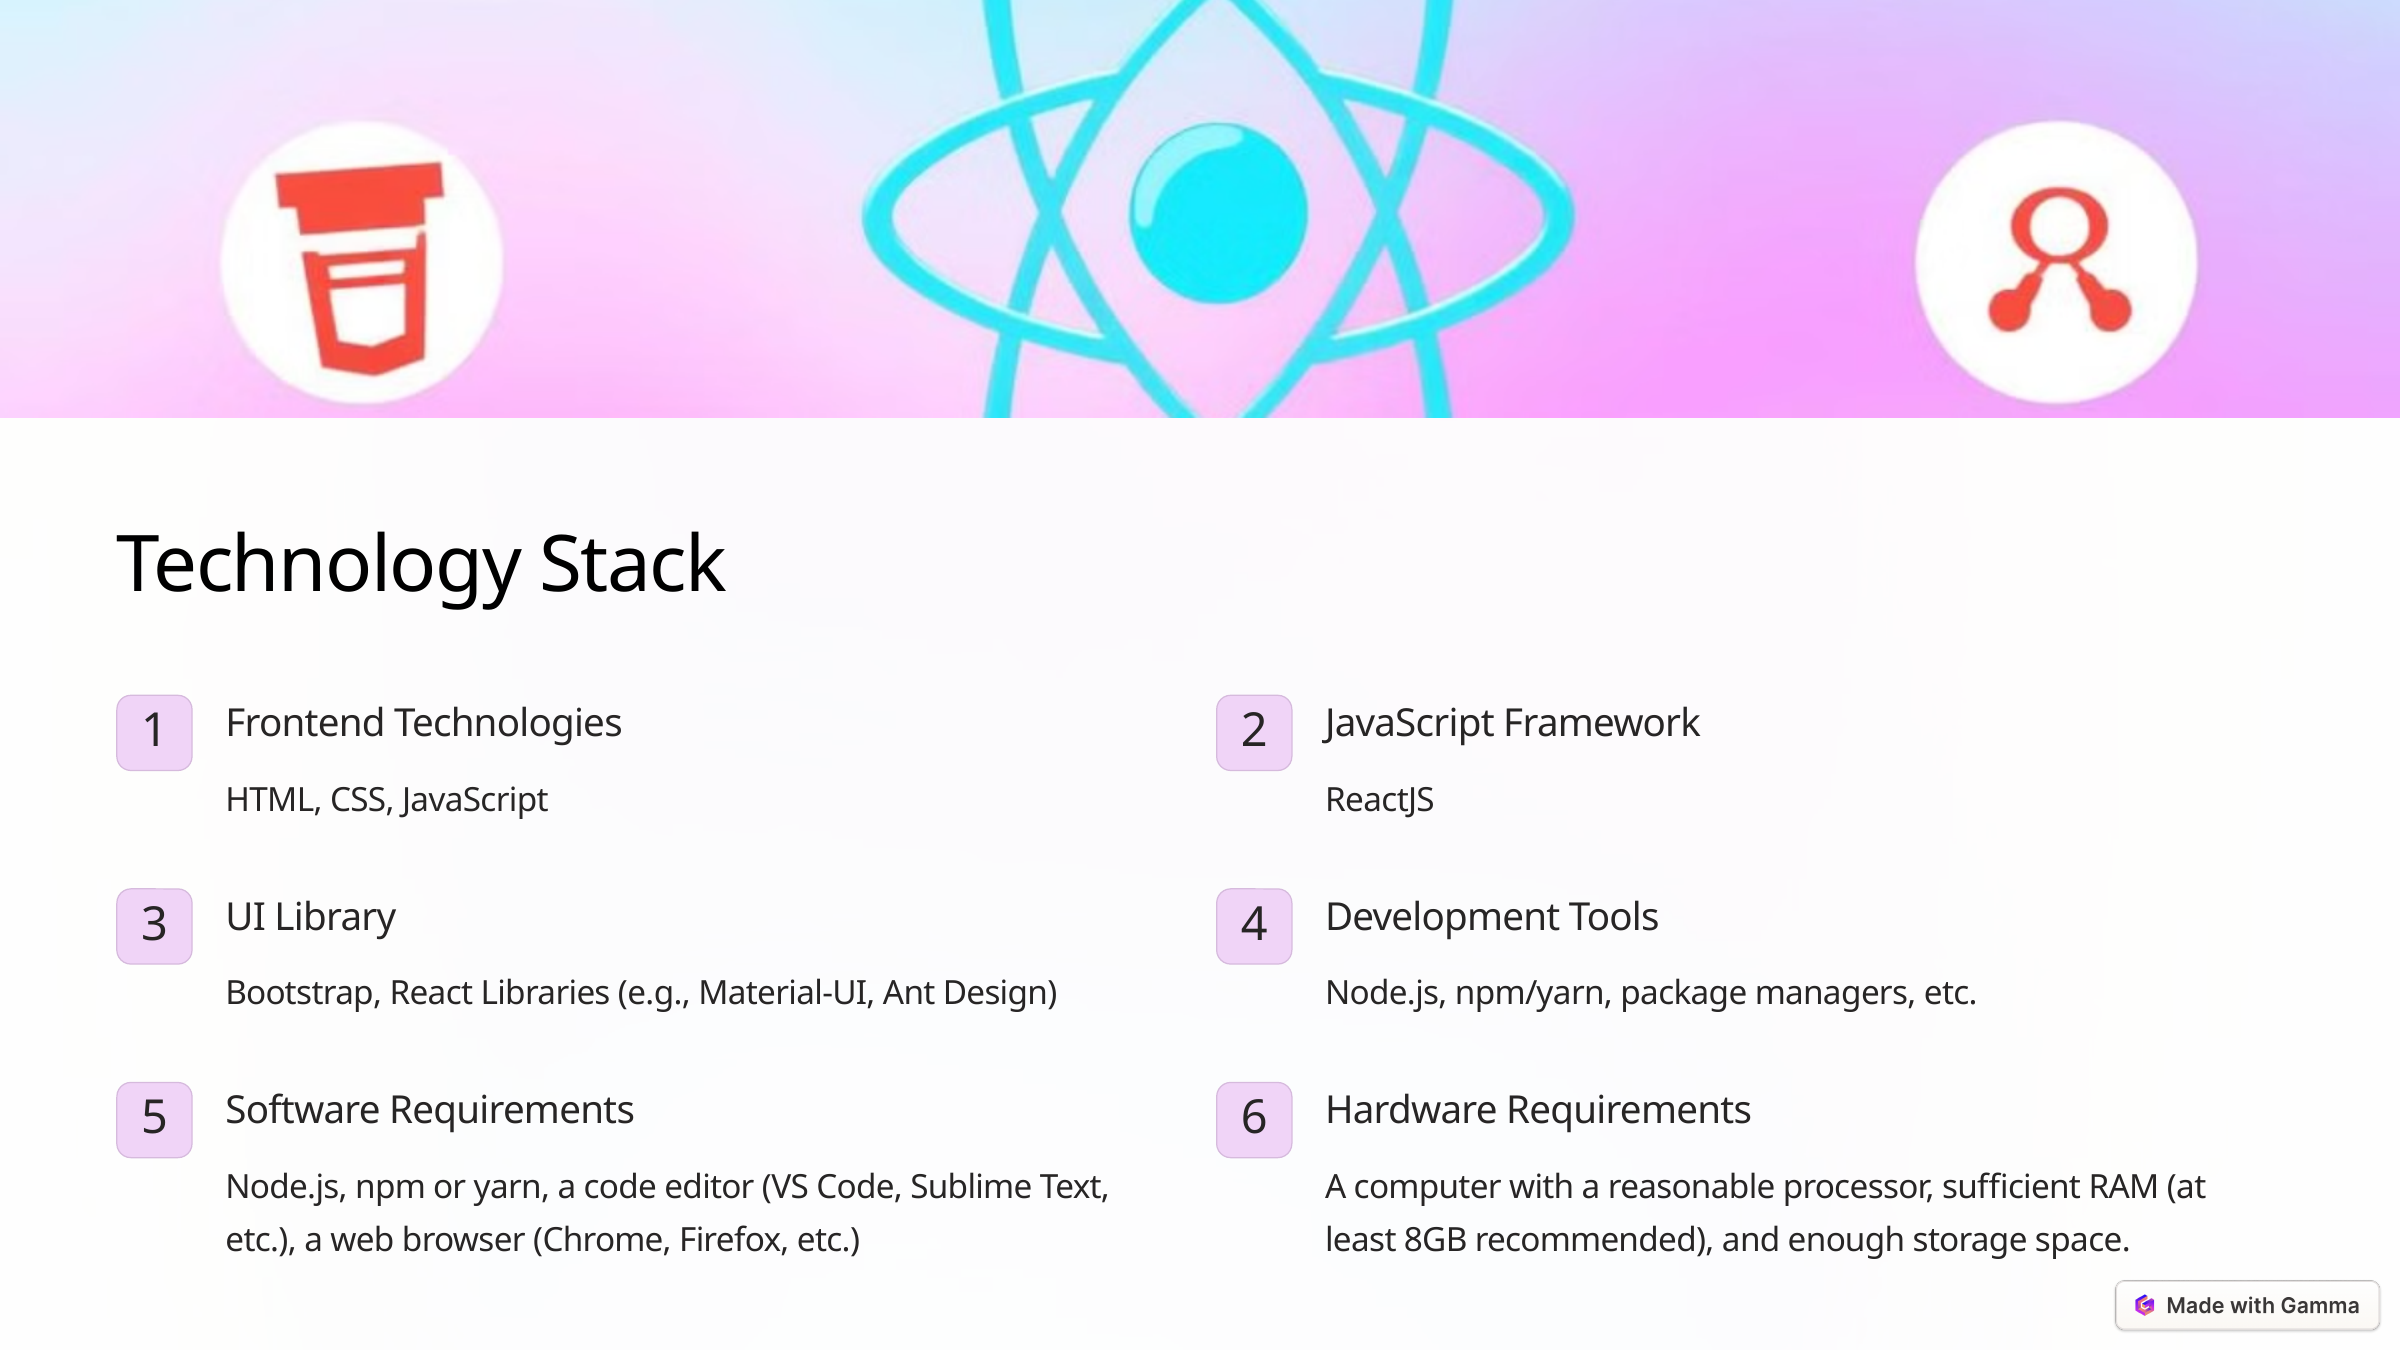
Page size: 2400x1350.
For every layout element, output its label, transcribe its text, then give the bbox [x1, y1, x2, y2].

text_box 2 [1242, 709, 1266, 757]
text_box Bootstrap, React Libraries (e.g., Material-UI, Ant Design) [225, 958, 1184, 1012]
text_box [116, 888, 193, 965]
text_box [1216, 1082, 1292, 1158]
text_box [1216, 888, 1292, 965]
text_box [116, 695, 193, 771]
text_box 5 [142, 1096, 167, 1144]
text_box Hardware Requirements [1325, 1082, 1746, 1132]
text_box Technology Stack [116, 509, 903, 608]
text_box ReactJS [1325, 764, 2284, 818]
text_box Development Tools [1325, 888, 1719, 938]
text_box 1 [142, 709, 167, 757]
text_box [1216, 695, 1292, 771]
text_box JavaScript Framework [1325, 695, 1719, 745]
text_box Software Requirements [225, 1082, 627, 1132]
text_box Frontend Technologies [225, 695, 619, 745]
text_box HTML, CSS, JavaScript [225, 764, 1184, 818]
picture [0, 0, 2400, 418]
text_box A computer with a reasonable processor, sufficient RAM (at least 8GB recommended), and enough storage space. [1325, 1151, 2284, 1259]
text_box Node.js, npm or yarn, a code editor (VS Code, Sublime Text, etc.), a web browser (Chrome, Firefox, etc.) [225, 1151, 1184, 1259]
picture [2106, 1271, 2389, 1339]
text_box Node.js, npm/yarn, package managers, etc. [1325, 958, 2284, 1012]
text_box [116, 1082, 193, 1158]
text_box 4 [1242, 902, 1266, 950]
text_box 3 [142, 902, 167, 950]
text_box 6 [1242, 1096, 1266, 1144]
text_box UI Library [225, 888, 619, 938]
